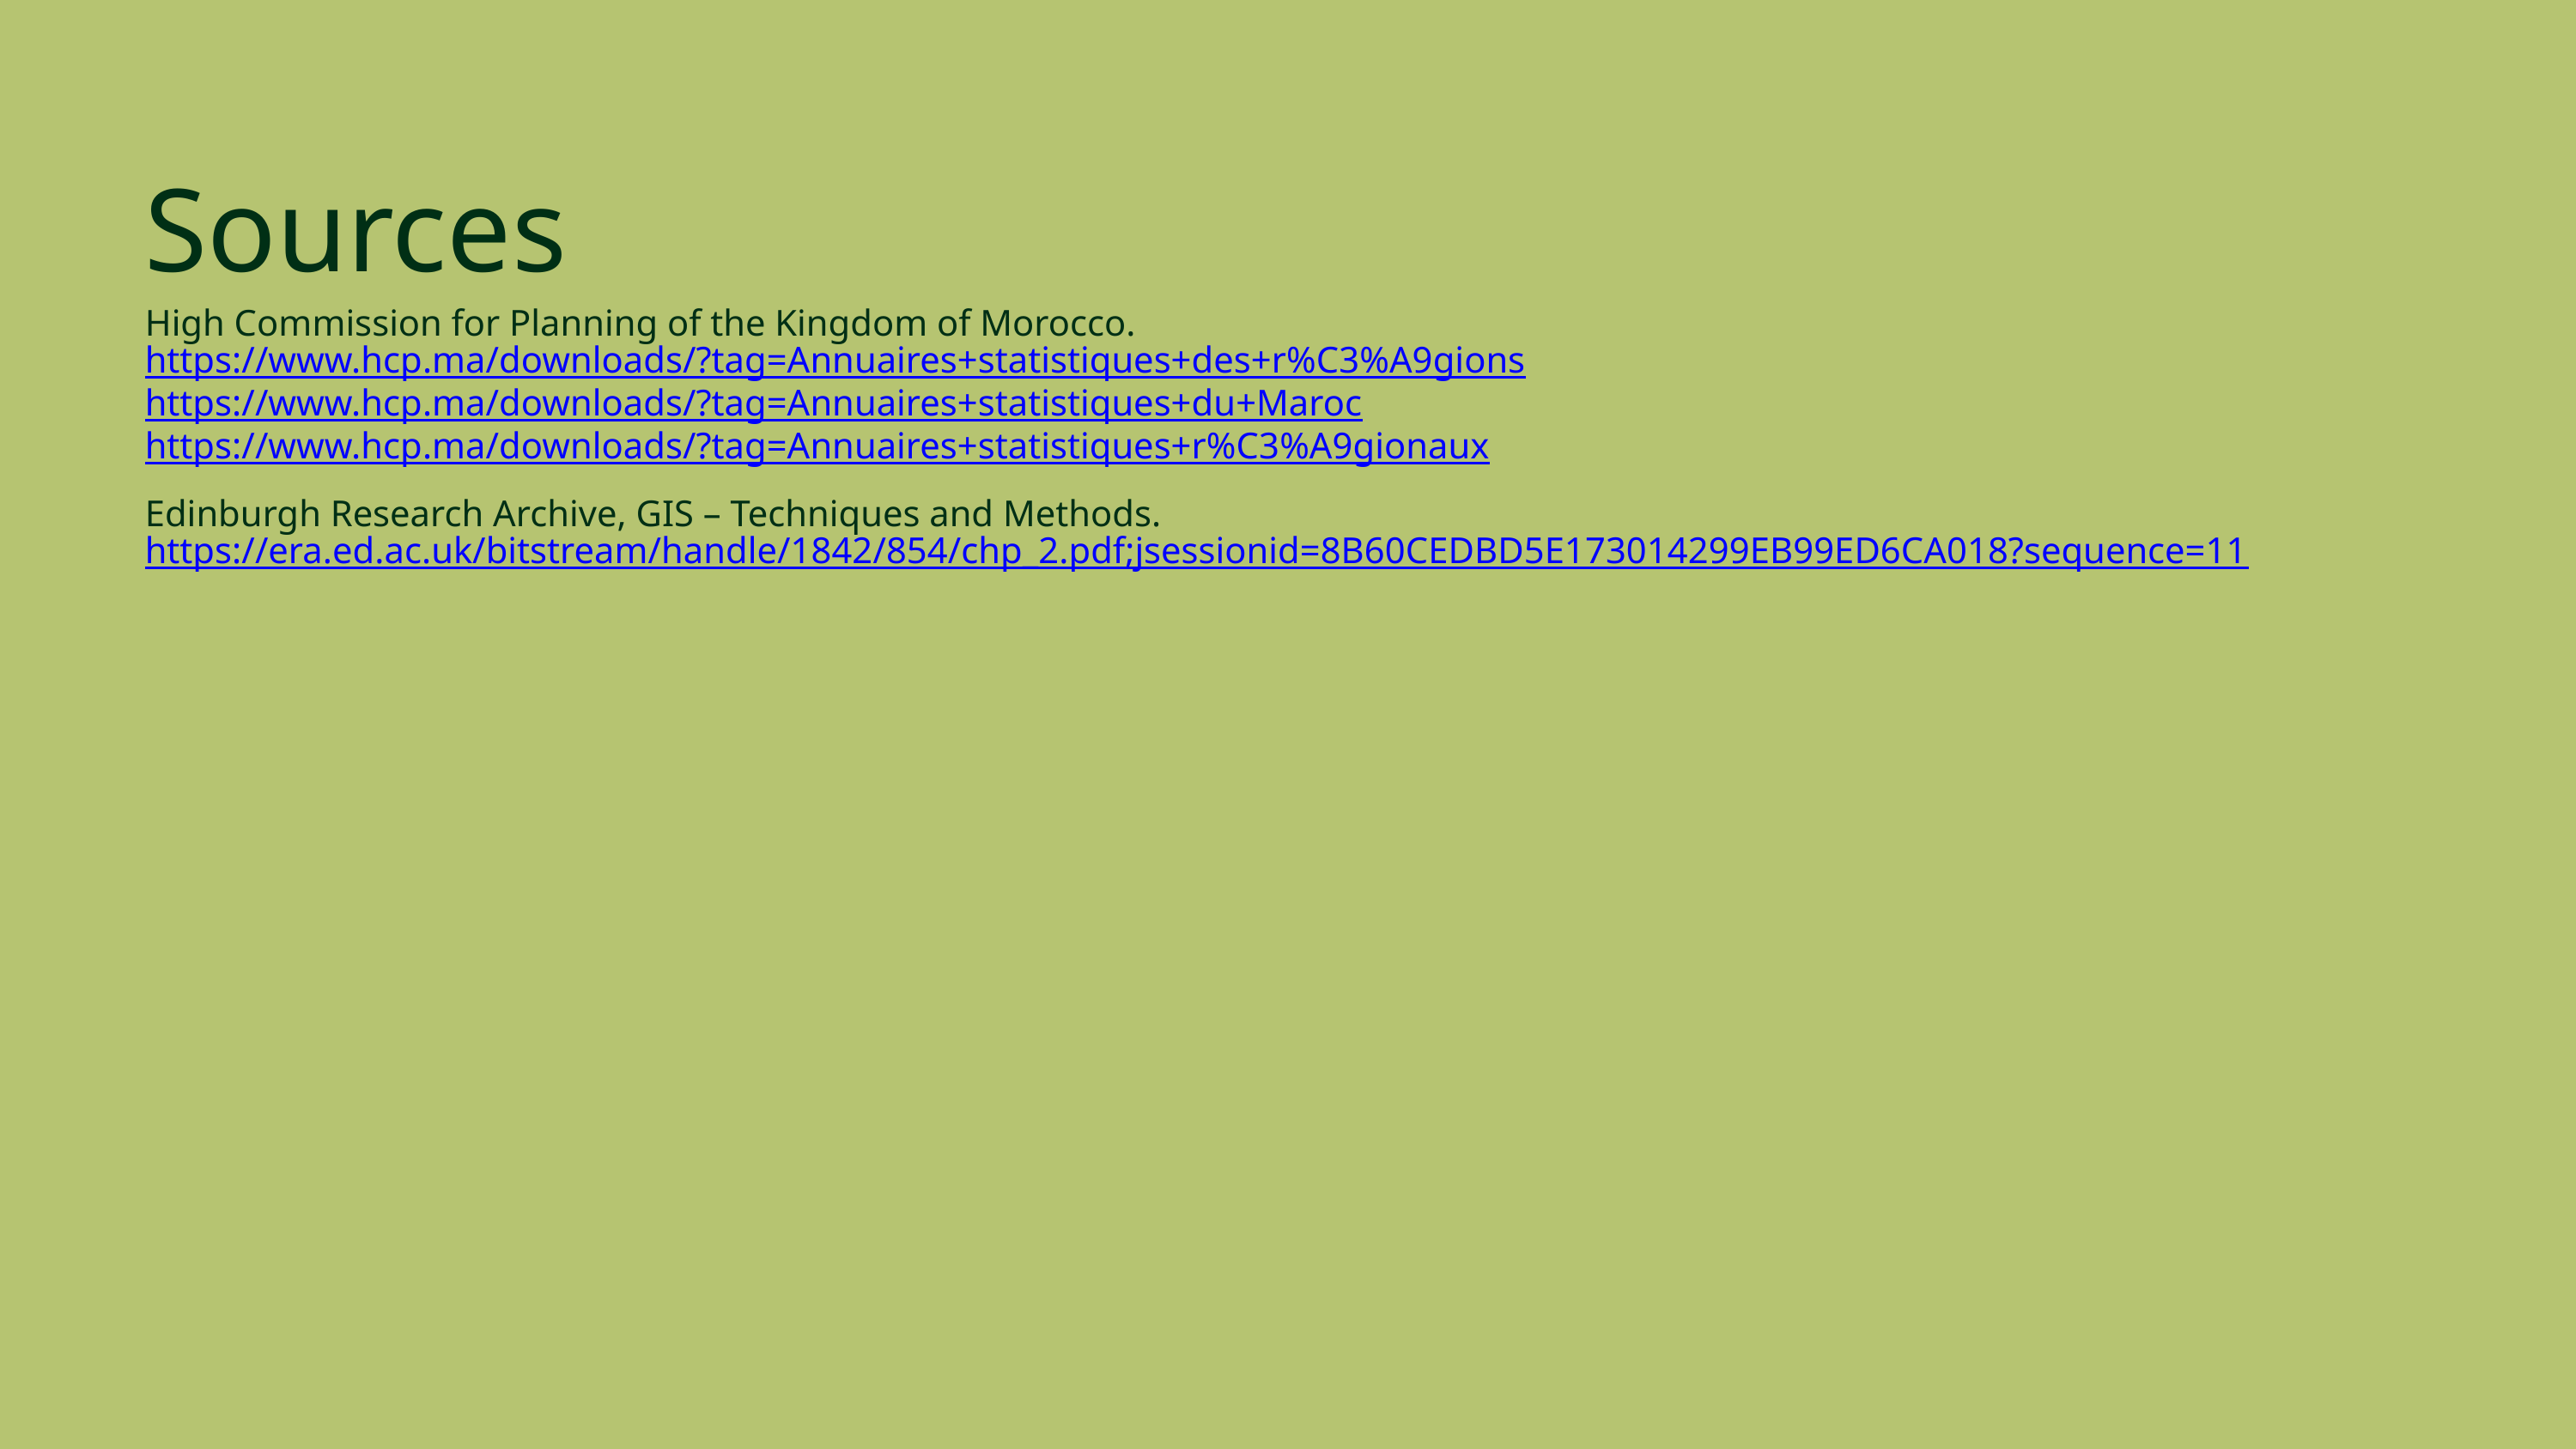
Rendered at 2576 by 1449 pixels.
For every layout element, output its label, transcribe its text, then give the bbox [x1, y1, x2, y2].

text_box Edinburgh Research Archive, GIS – Techniques and Methods. https://era.ed.ac.uk/bitstream/handle/1842/854/chp_2.pdf;jsessionid=8B60CEDBD5E173014299EB99ED6CA018?sequence=11 [144, 490, 2432, 577]
text_box High Commission for Planning of the Kingdom of Morocco. https://www.hcp.ma/downloads/?tag=Annuaires+statistiques+des+r%C3%A9gions https://www.hcp.ma/downloads/?tag=Annuaires+statistiques+du+Maroc https://www.hcp.ma/downloads/?tag=Annuaires+statistiques+r%C3%A9gionaux [144, 300, 2432, 472]
text_box Sources [144, 156, 2432, 294]
